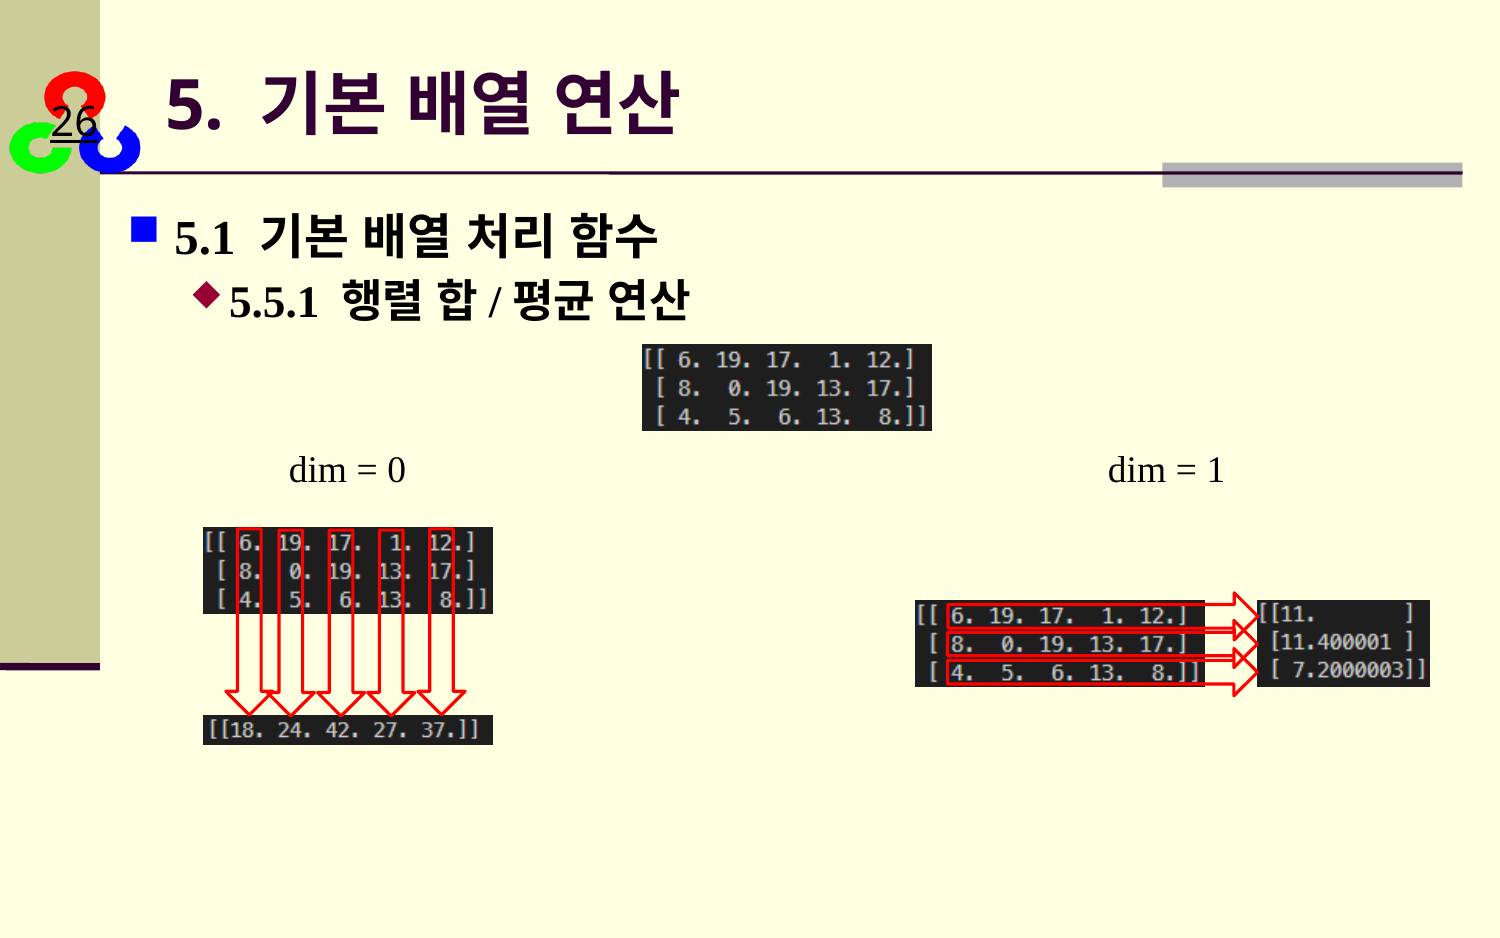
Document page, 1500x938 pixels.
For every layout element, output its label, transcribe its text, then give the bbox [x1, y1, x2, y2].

picture [642, 344, 933, 431]
text_box [1208, 590, 1252, 630]
text_box [315, 623, 366, 713]
picture [0, 62, 149, 179]
title 5. 기본 배열 연산 [149, 37, 1463, 167]
text_box [265, 623, 316, 713]
text_box [1210, 618, 1252, 658]
text_box dim = 0 [274, 437, 422, 498]
picture [203, 714, 493, 746]
list 5.1 기본 배열 처리 함수 5.5.1 행렬 합/평균 연산 [112, 197, 1463, 876]
text_box [1209, 646, 1252, 698]
picture [915, 600, 1205, 687]
text_box [223, 623, 275, 713]
text_box dim = 1 [1093, 437, 1241, 498]
picture [1257, 600, 1431, 687]
text_box [415, 623, 468, 713]
picture [203, 527, 493, 614]
text_box [365, 623, 417, 713]
